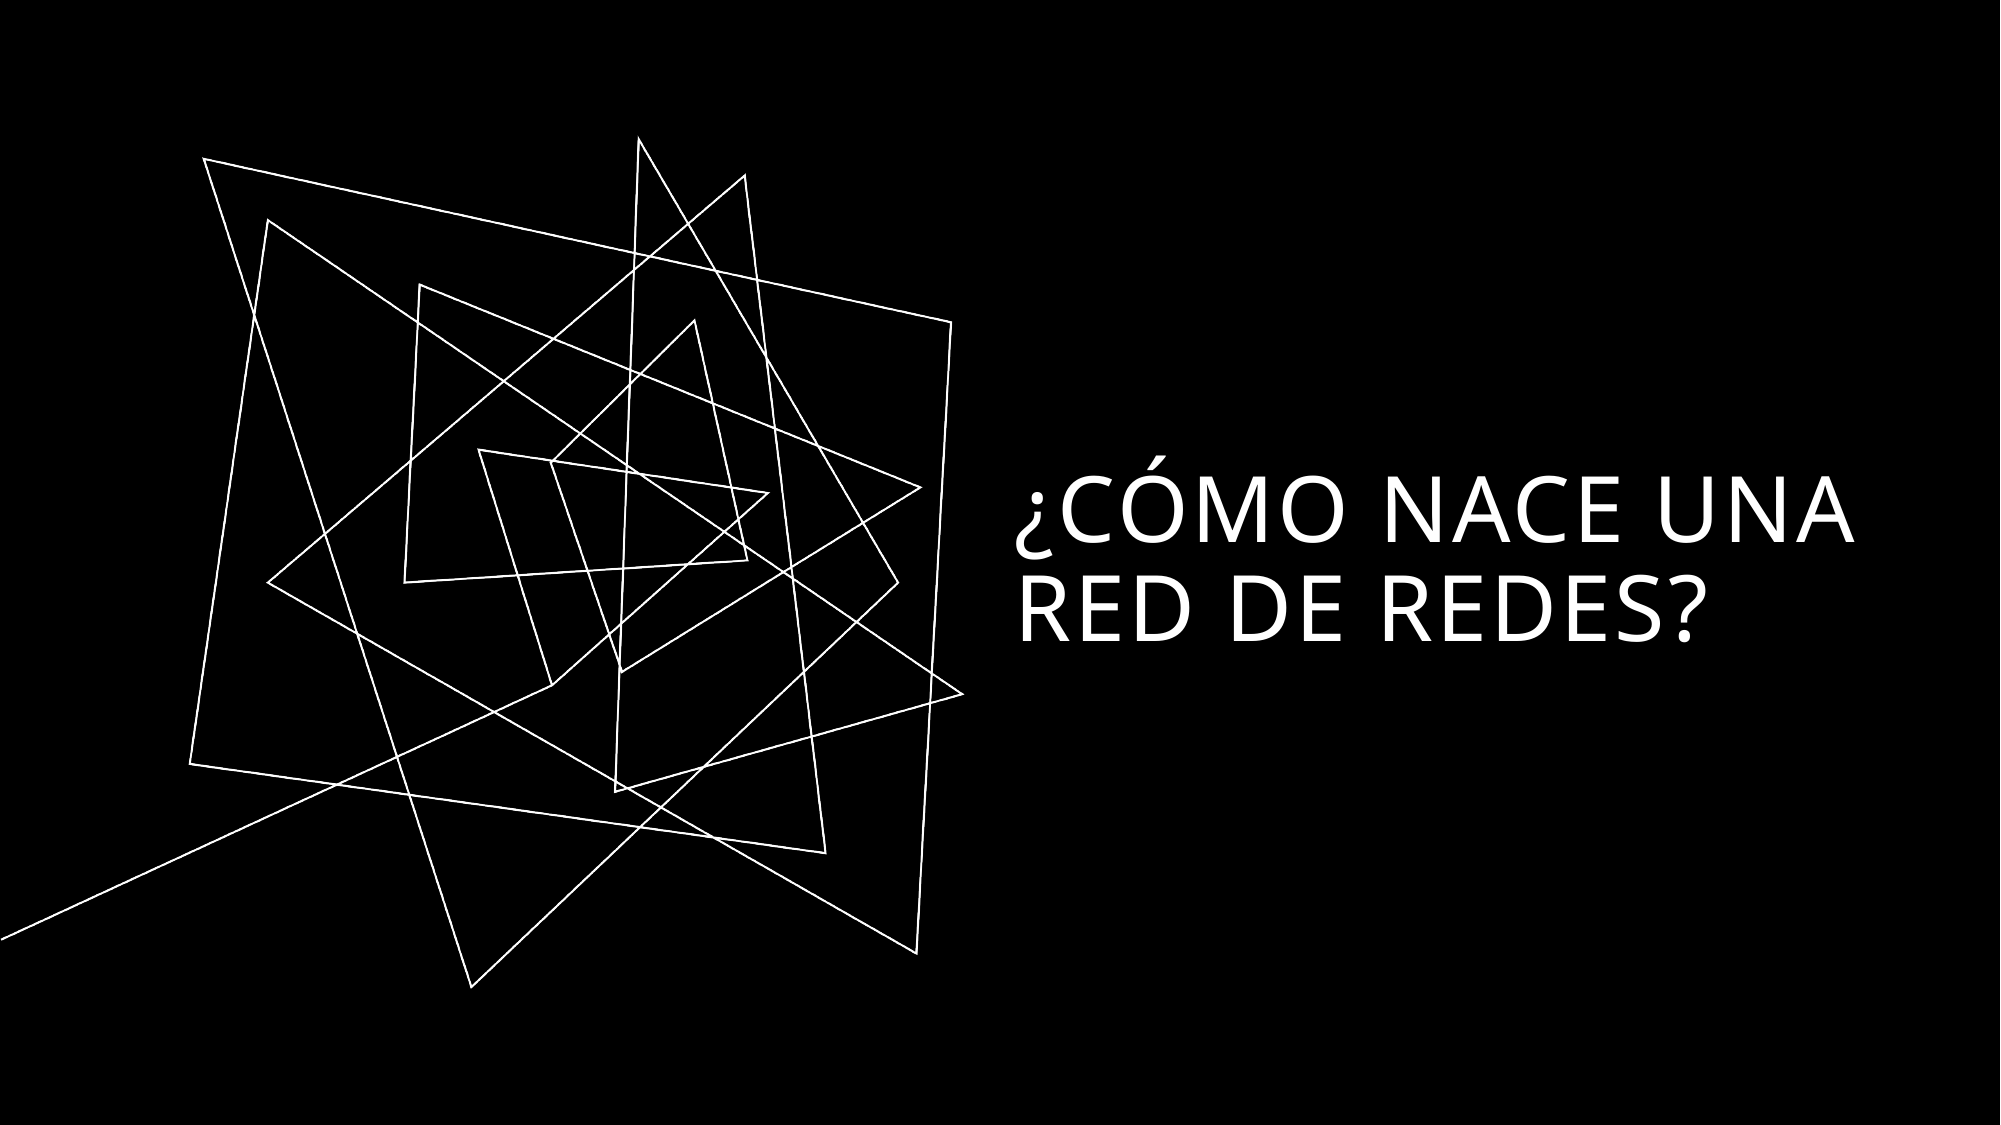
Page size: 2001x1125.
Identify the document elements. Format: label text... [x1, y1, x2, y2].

title ¿Cómo nace una red de redes? [999, 421, 1906, 704]
picture [0, 135, 965, 989]
